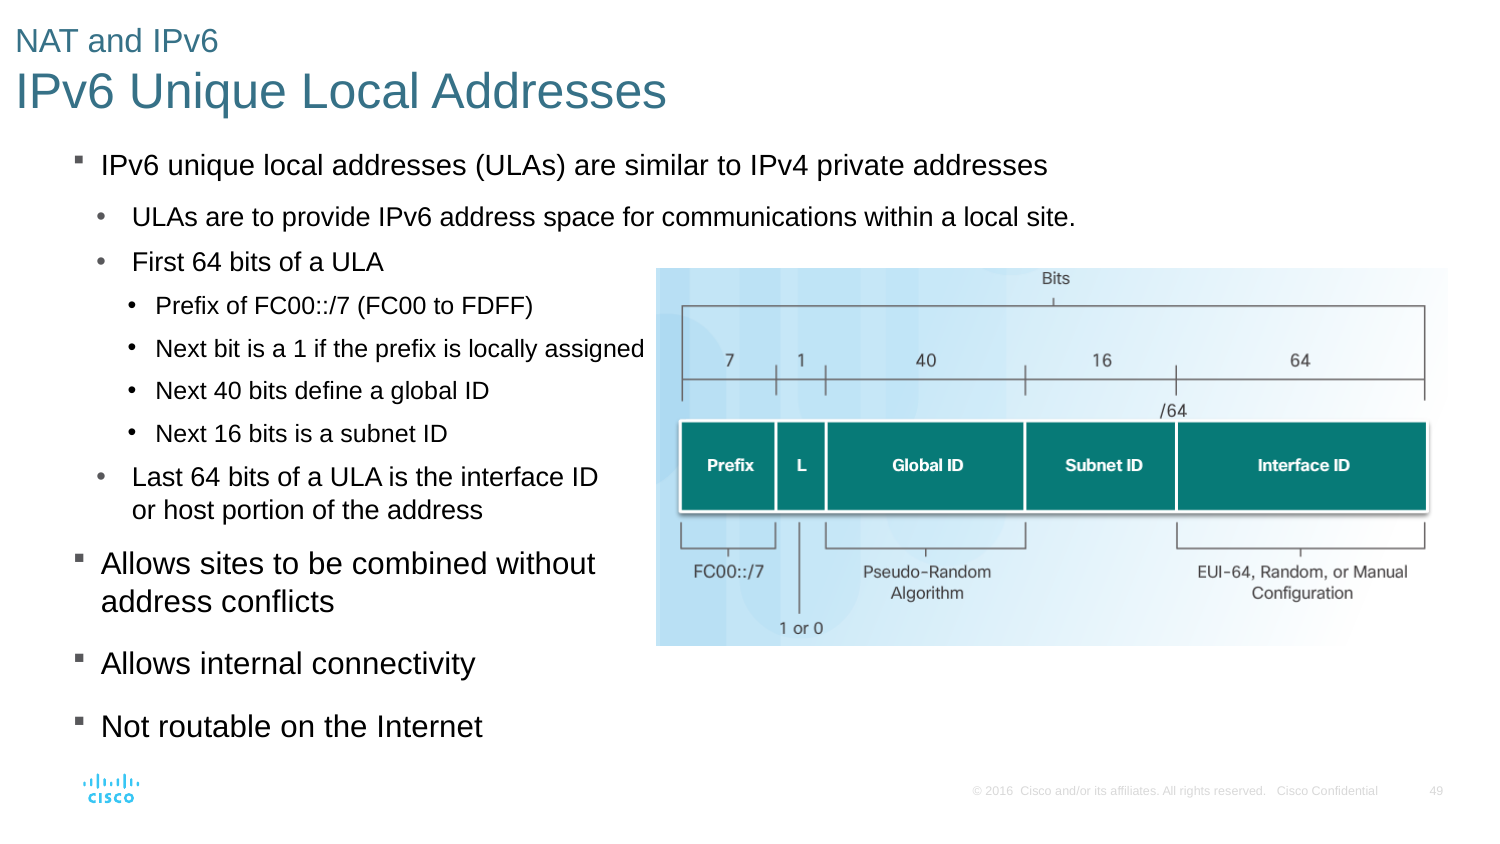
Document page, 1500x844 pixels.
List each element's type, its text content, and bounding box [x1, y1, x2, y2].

list IPv6 unique local addresses (ULAs) are similar to IPv4 private addresses ULAs are to provide IPv6 address space for communications within a local site. First 64 bits of a ULA Prefix of FC00::/7 (FC00 to FDFF) Next bit is a 1 if the prefix is locally assigned Next 40 bits define a global ID Next 16 bits is a subnet ID Last 64 bits of a ULA is the interface ID or host portion of the address Allows sites to be combined without address conflicts Allows internal connectivity Not routable on the Internet [57, 138, 1397, 738]
title NAT and IPv6 IPv6 Unique Local Addresses [0, 6, 1500, 131]
picture [656, 268, 1448, 646]
